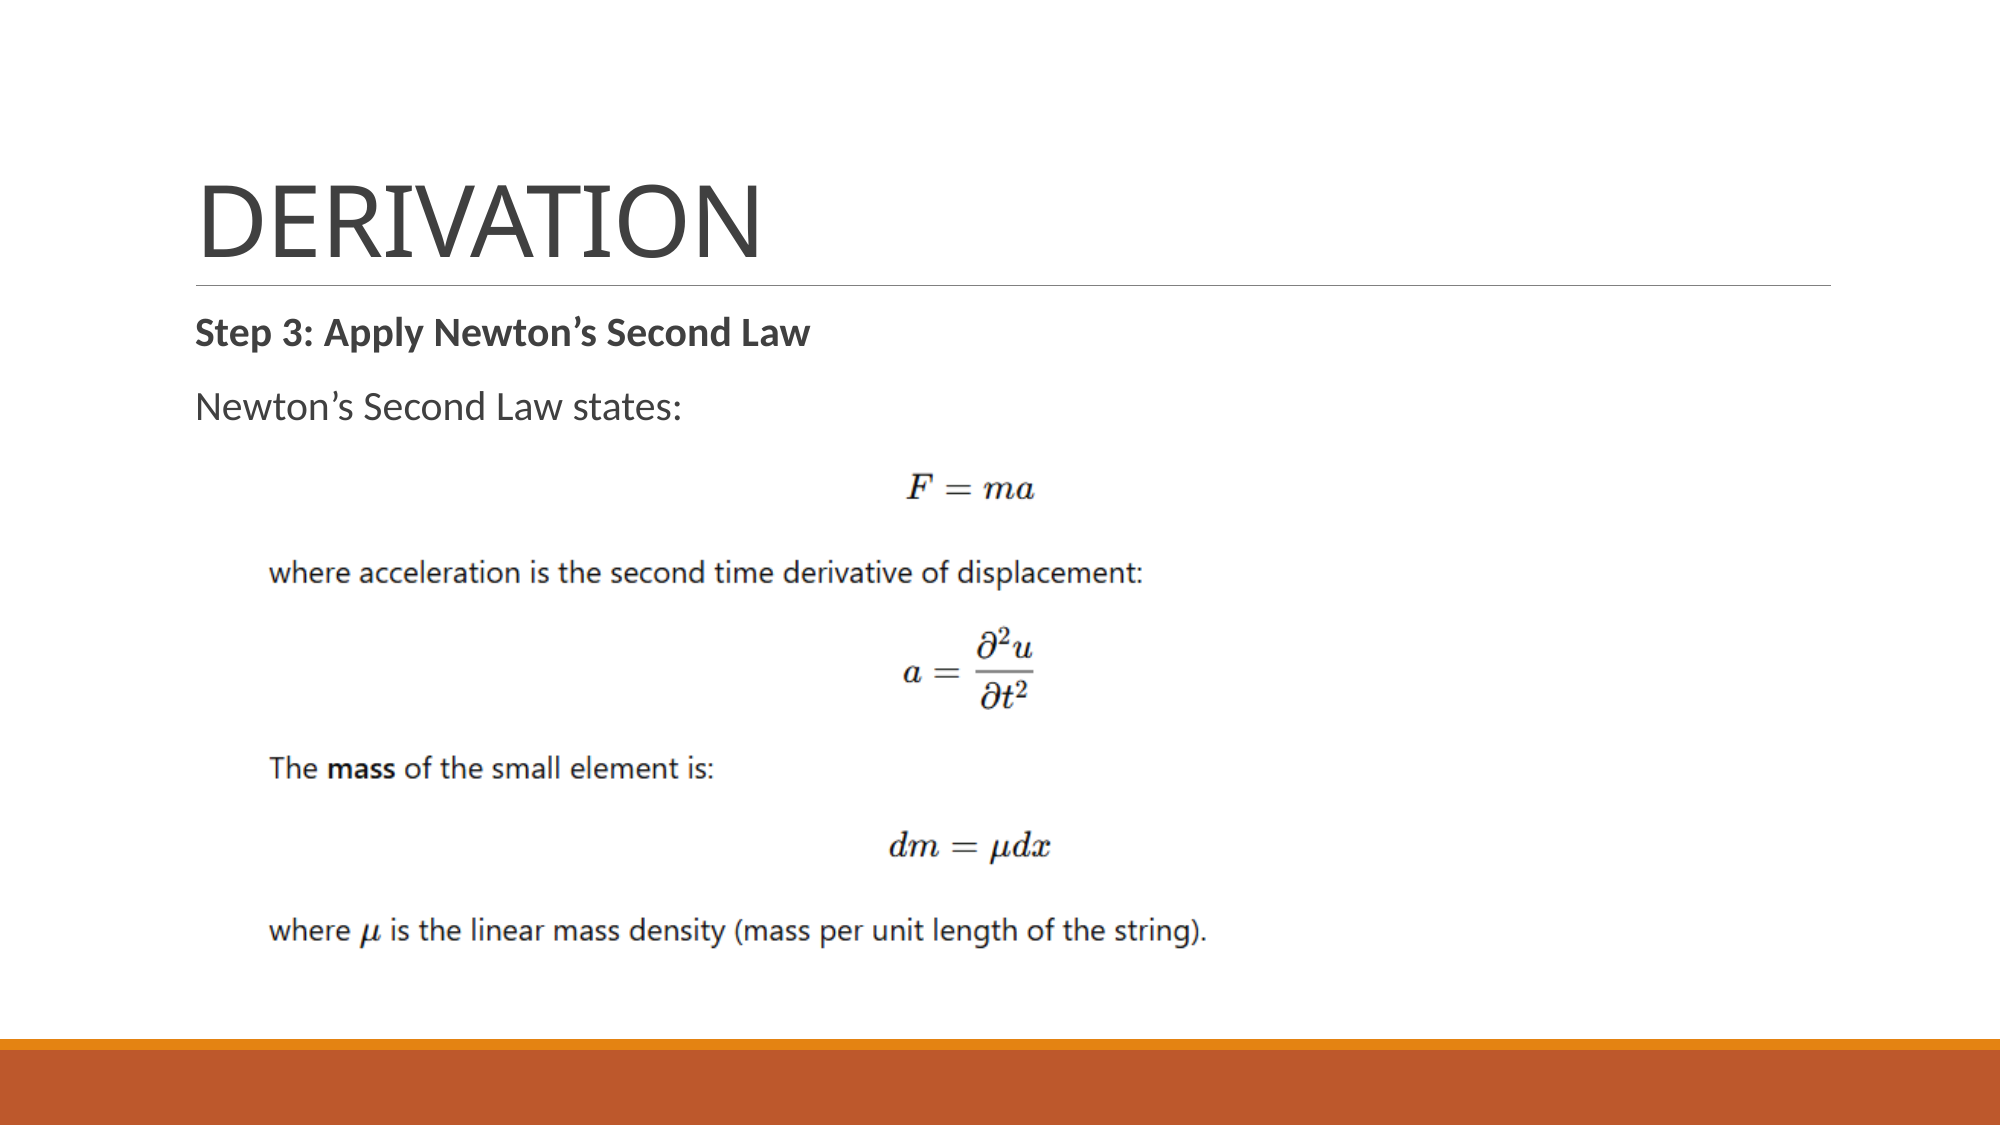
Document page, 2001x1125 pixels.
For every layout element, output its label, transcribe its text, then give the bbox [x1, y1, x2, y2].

picture [179, 441, 1523, 979]
list Step 3: Apply Newton’s Second Law Newton’s Second Law states: [180, 302, 948, 440]
title DERIVATION [180, 47, 1830, 285]
